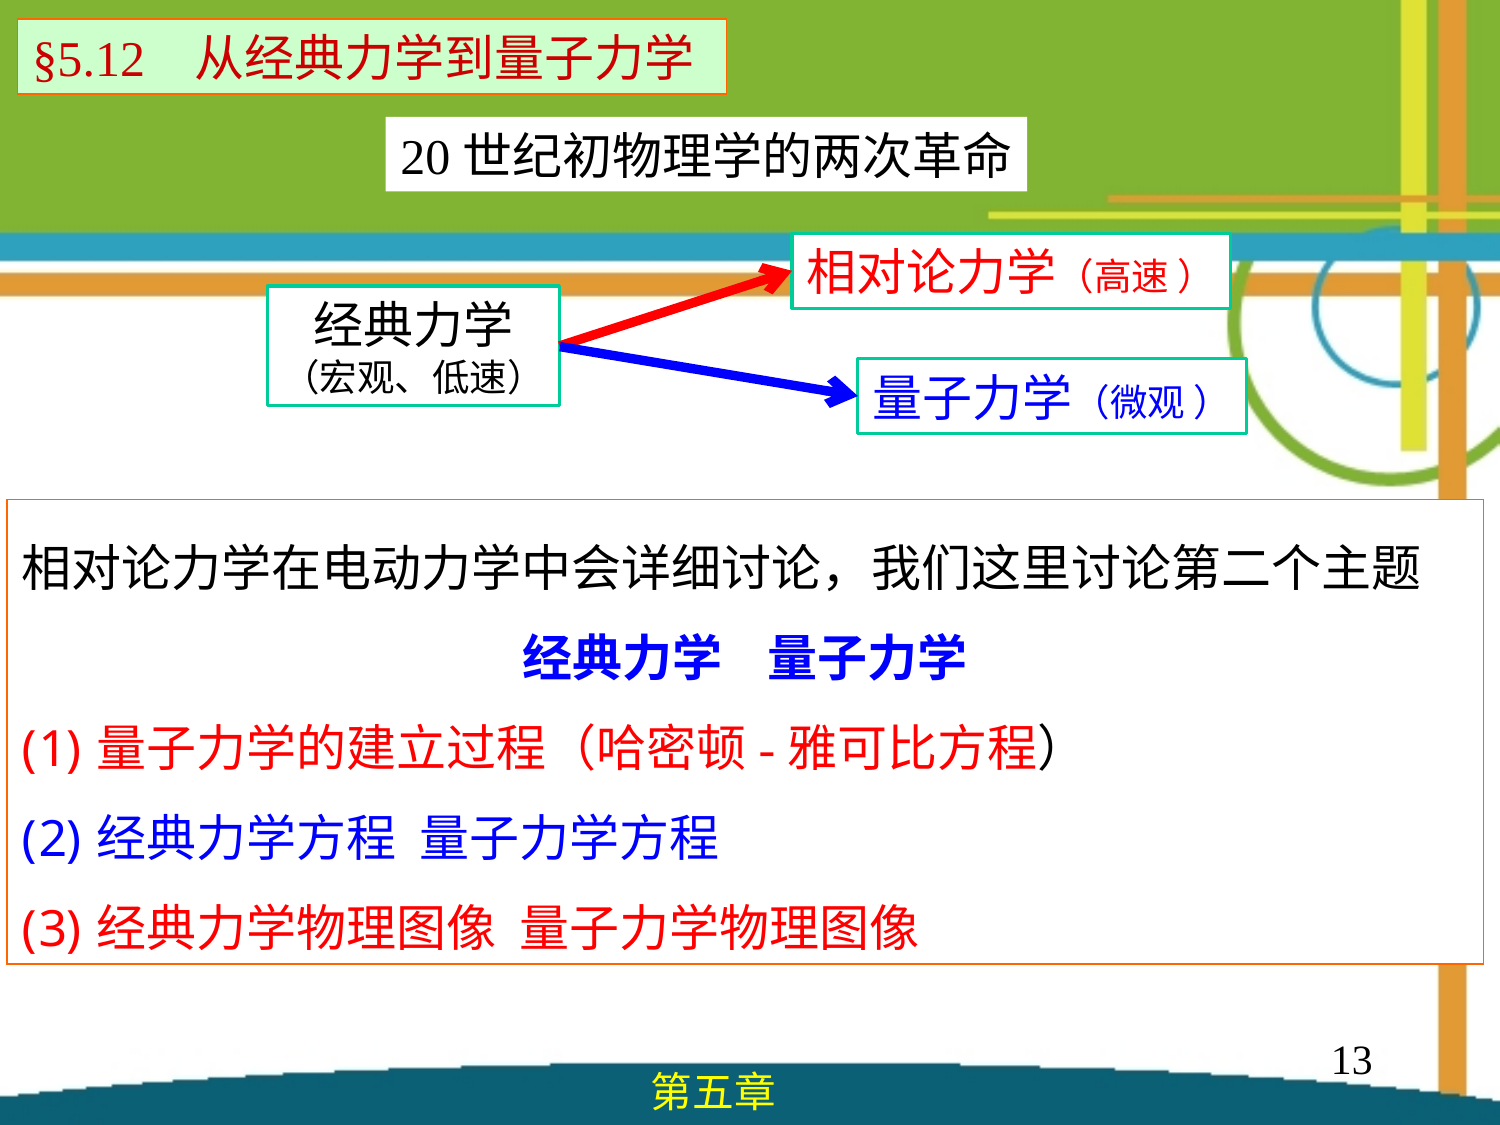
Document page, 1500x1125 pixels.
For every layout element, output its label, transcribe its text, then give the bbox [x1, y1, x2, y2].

picture [0, 0, 1500, 1125]
text_box §5.12 从经典力学到量子力学 [17, 19, 727, 94]
text_box 经典力学 （宏观、低速） [267, 286, 560, 406]
text_box 20世纪初物理学的两次革命 [385, 116, 1028, 192]
slide_number 13 [1074, 1025, 1388, 1100]
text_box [559, 346, 750, 397]
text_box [560, 271, 746, 346]
